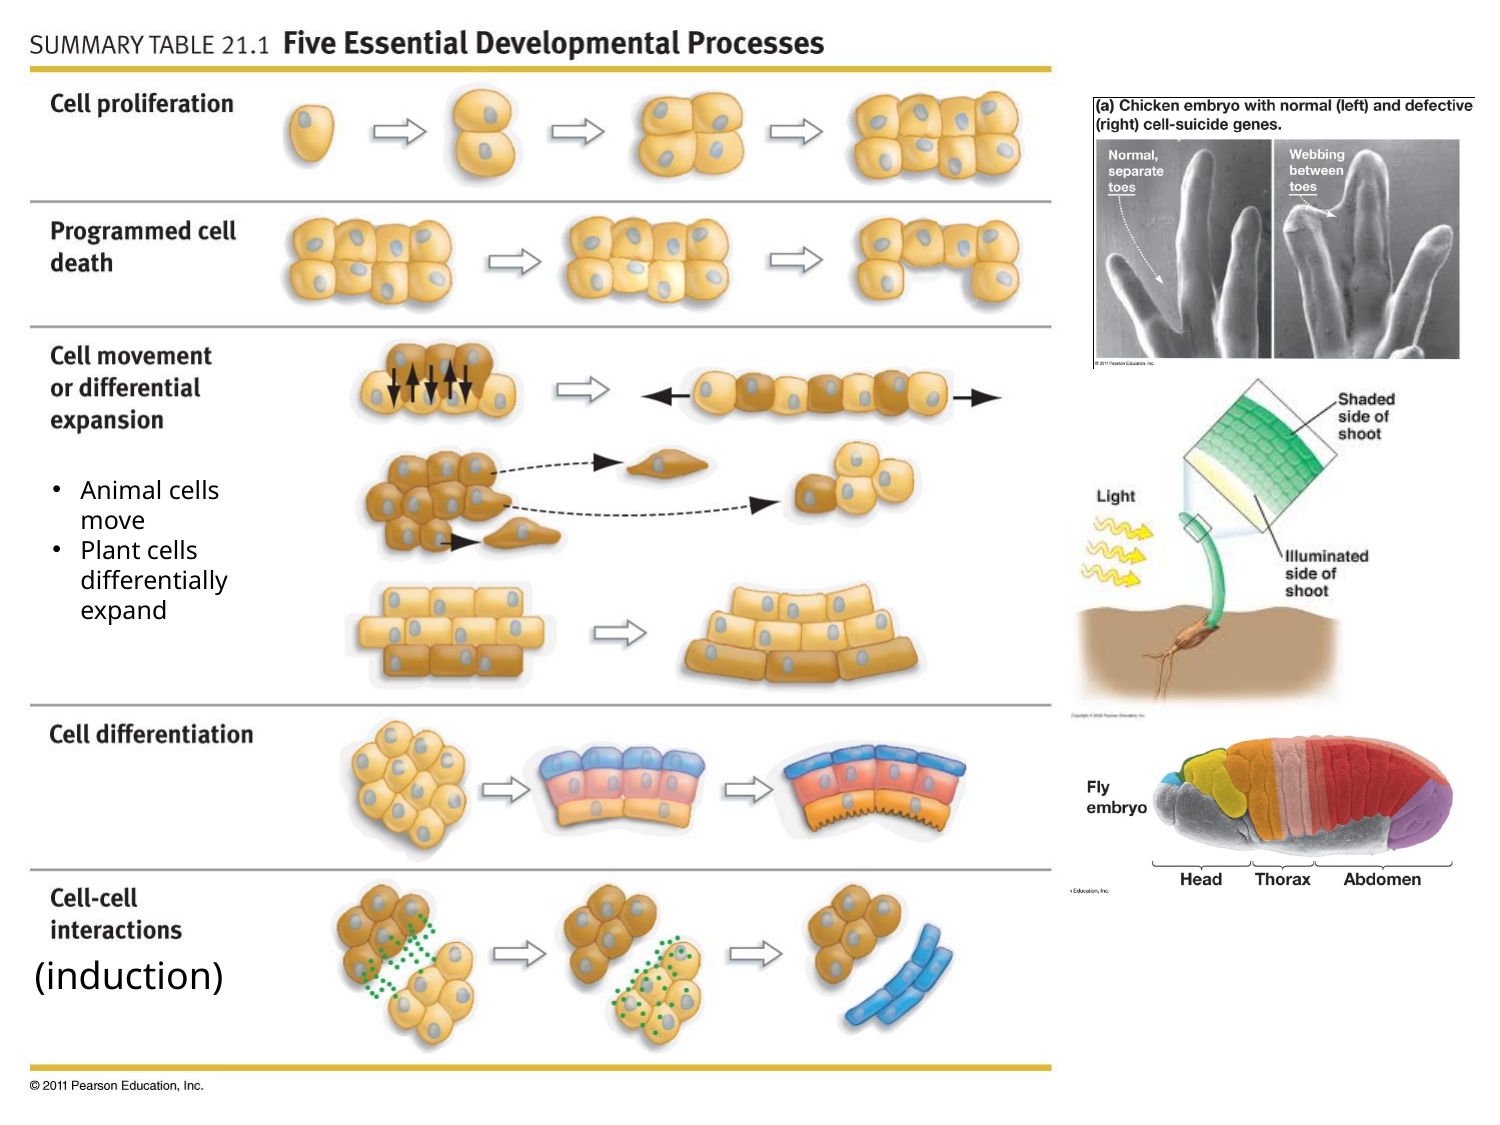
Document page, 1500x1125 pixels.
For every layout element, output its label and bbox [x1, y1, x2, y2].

picture [1070, 376, 1398, 721]
picture [1070, 729, 1500, 898]
picture [24, 22, 1059, 1103]
picture [1093, 97, 1475, 369]
